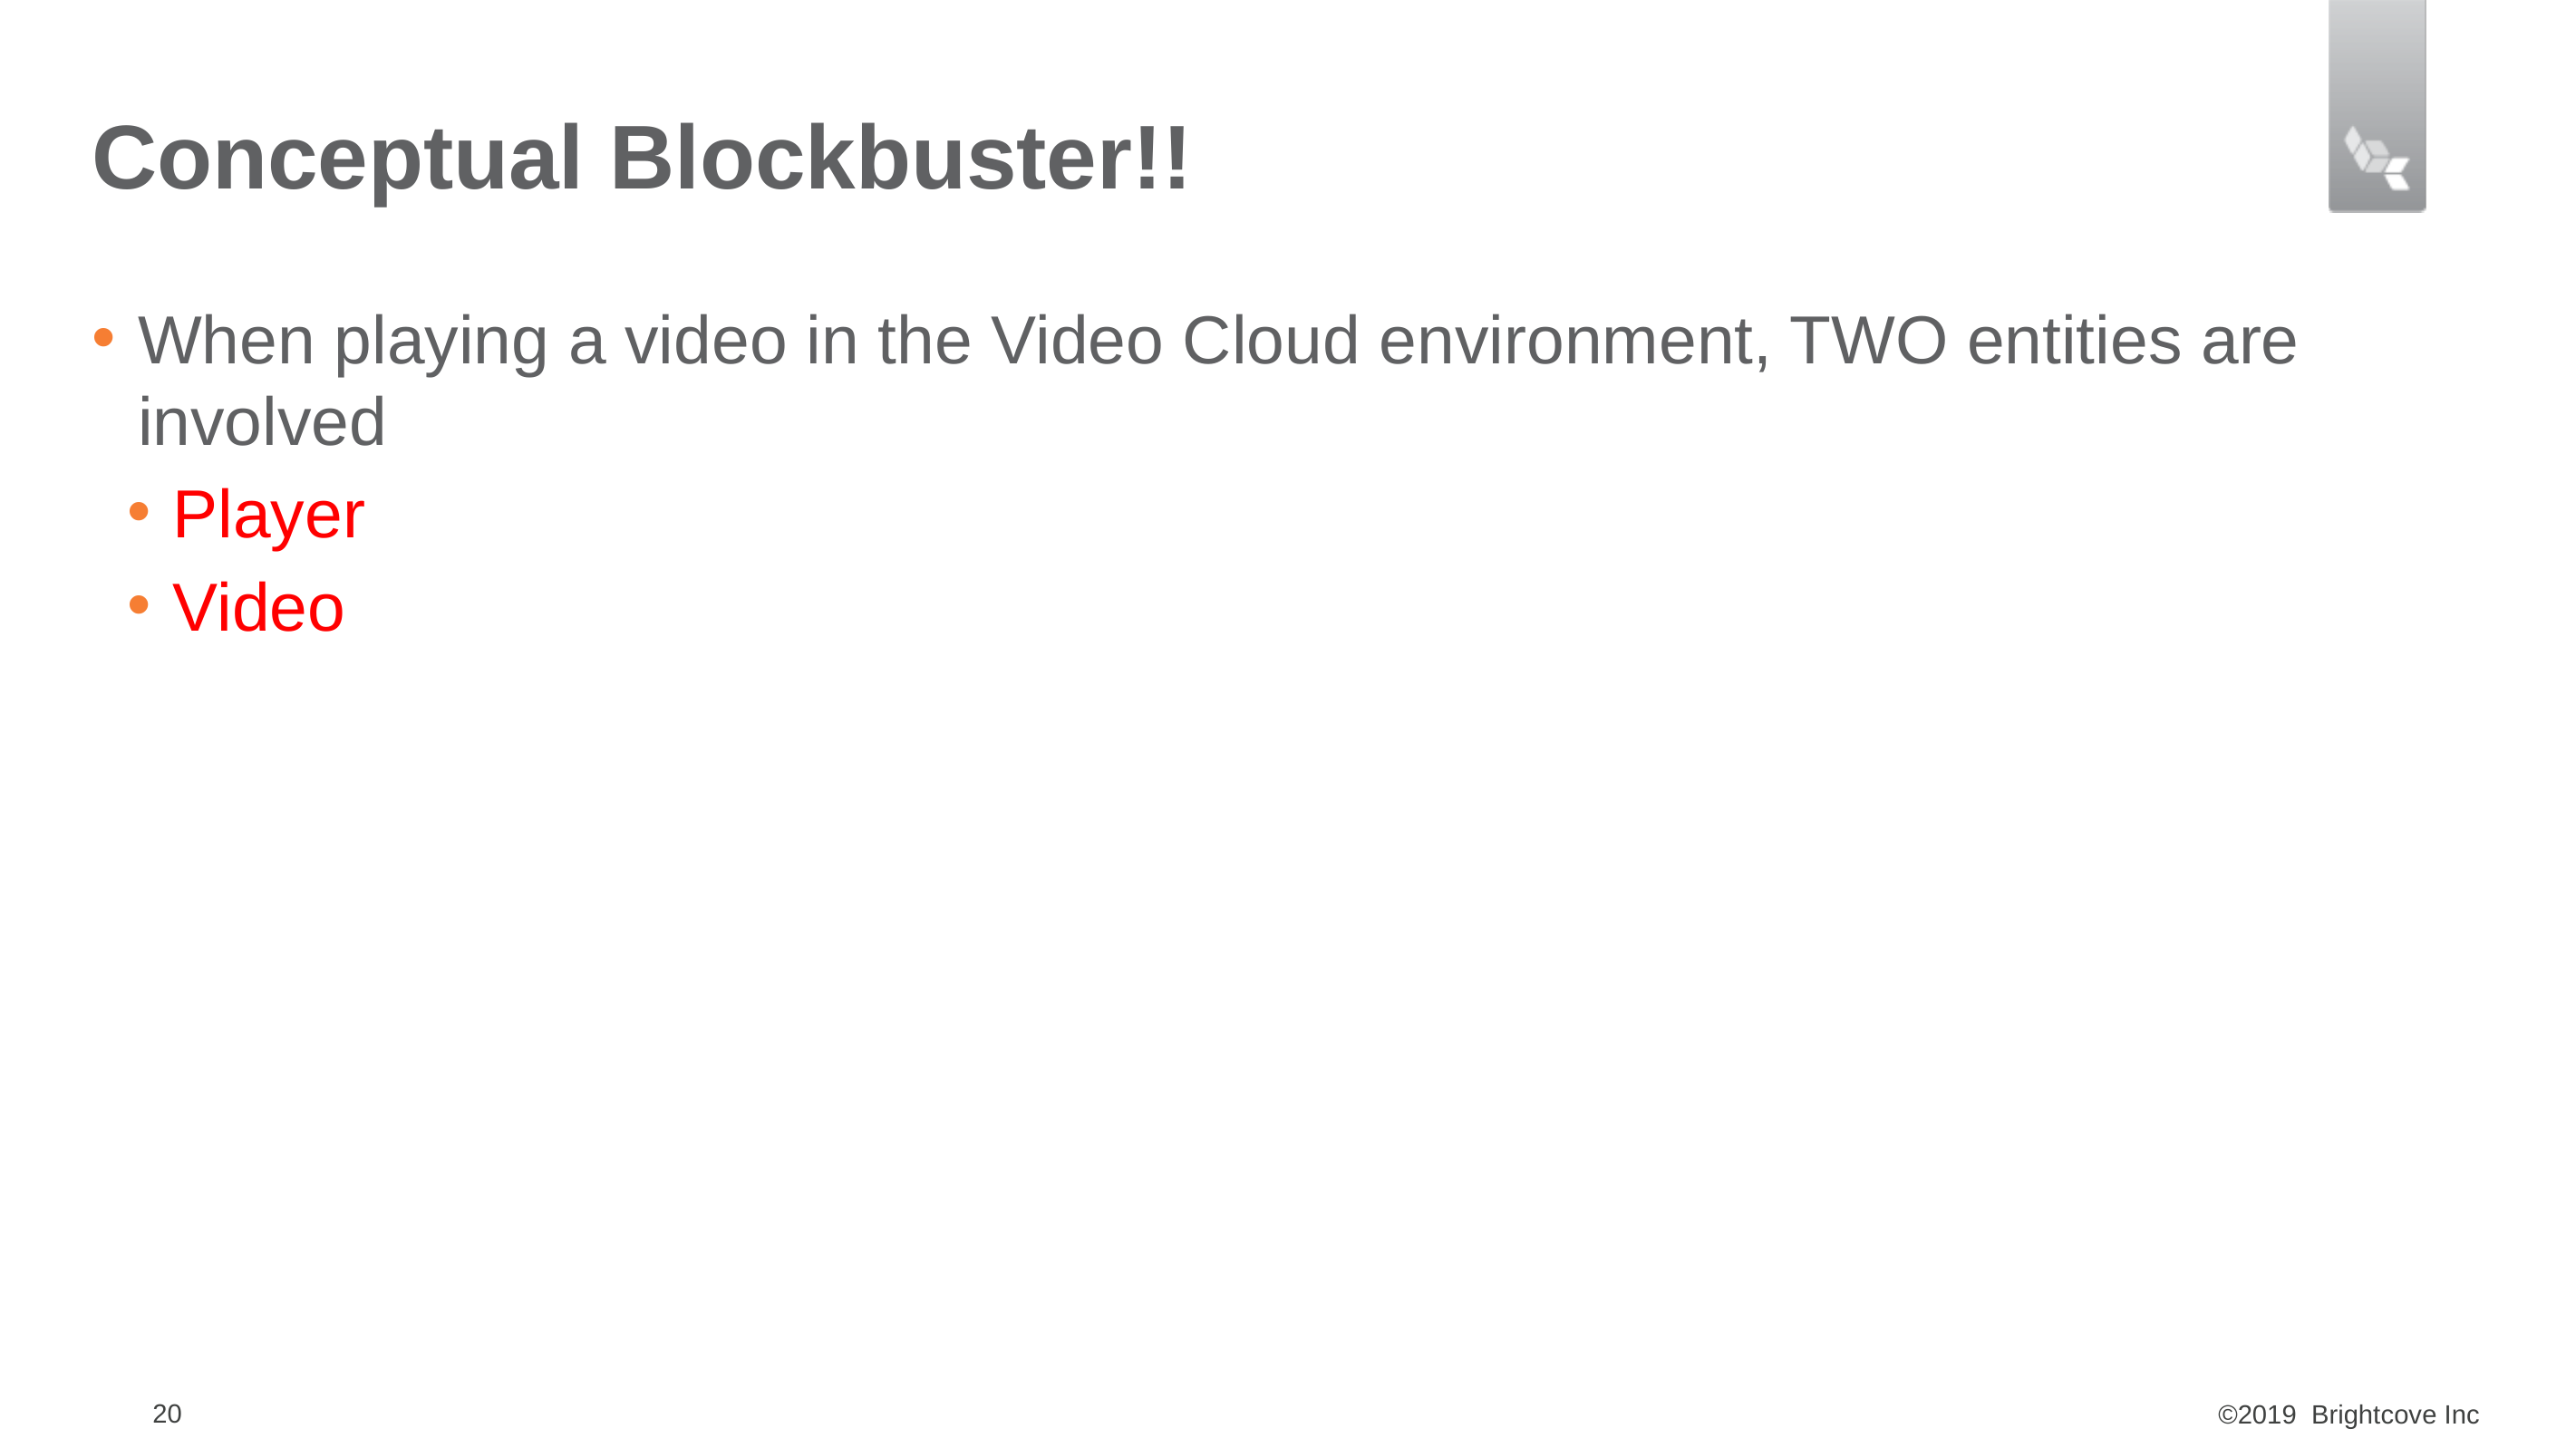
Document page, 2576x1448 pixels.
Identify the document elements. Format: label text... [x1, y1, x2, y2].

title Conceptual Blockbuster!! [80, 43, 2271, 261]
slide_number 20 [143, 1390, 189, 1434]
picture [2329, 0, 2428, 213]
list When playing a video in the Video Cloud environment, TWO entities are involved Player Video [80, 283, 2442, 1303]
